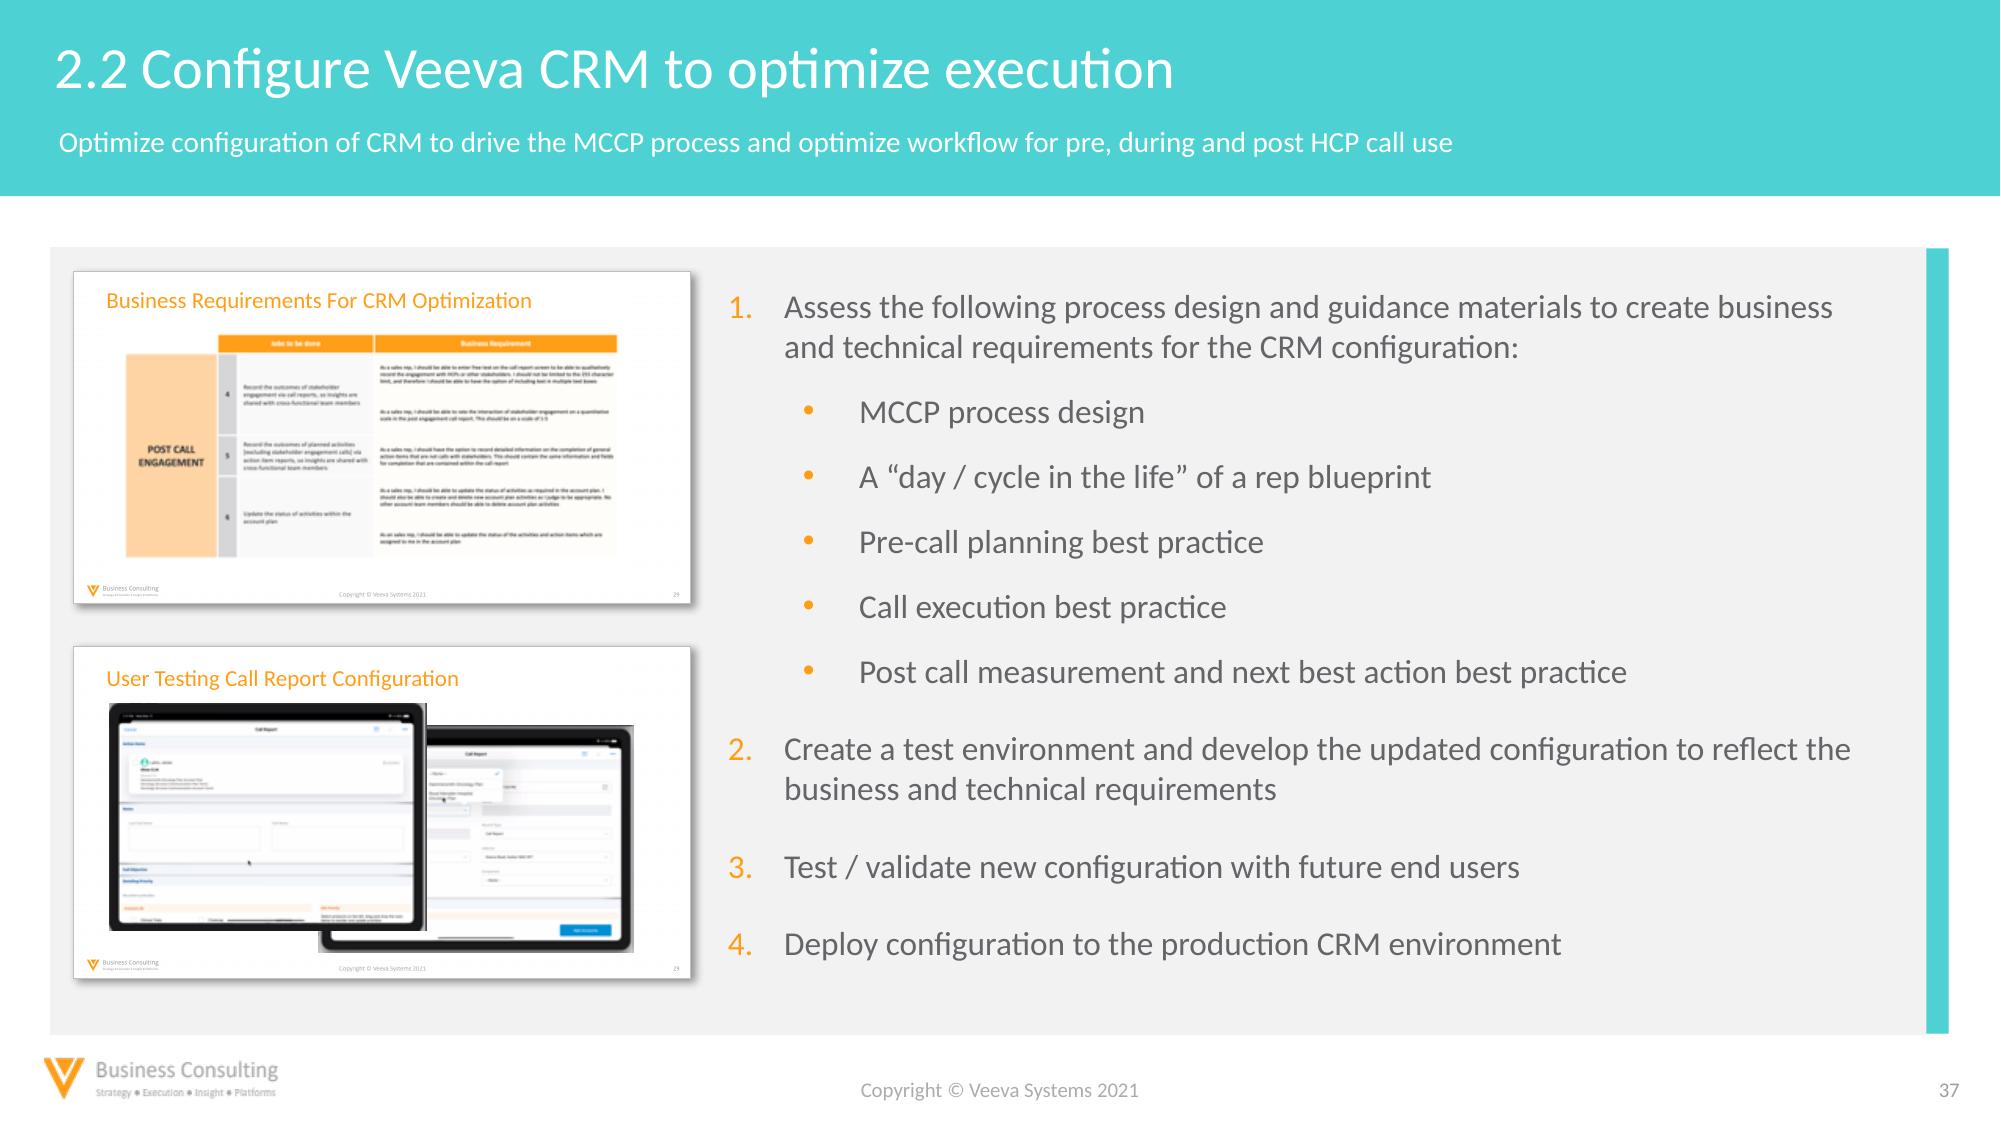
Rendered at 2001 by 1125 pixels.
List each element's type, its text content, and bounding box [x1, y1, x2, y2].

text_box Assess the following process design and guidance materials to create business and technical requirements for the CRM configuration: MCCP process design A “day / cycle in the life” of a rep blueprint Pre-call planning best practice Call execution best practice Post call measurement and next best action best practice Create a test environment and develop the updated configuration to reflect the business and technical requirements Test / validate new configuration with future end users Deploy configuration to the production CRM environment [713, 277, 1877, 970]
text_box [1925, 247, 1950, 1035]
text_box [50, 247, 1925, 1035]
list Optimize configuration of CRM to drive the MCCP process and optimize workflow for pre, during and post HCP call use [43, 122, 1990, 218]
title 2.2 Configure Veeva CRM to optimize execution [39, 26, 1950, 122]
picture [73, 645, 691, 978]
text_box [0, 0, 2000, 197]
picture [73, 271, 691, 604]
